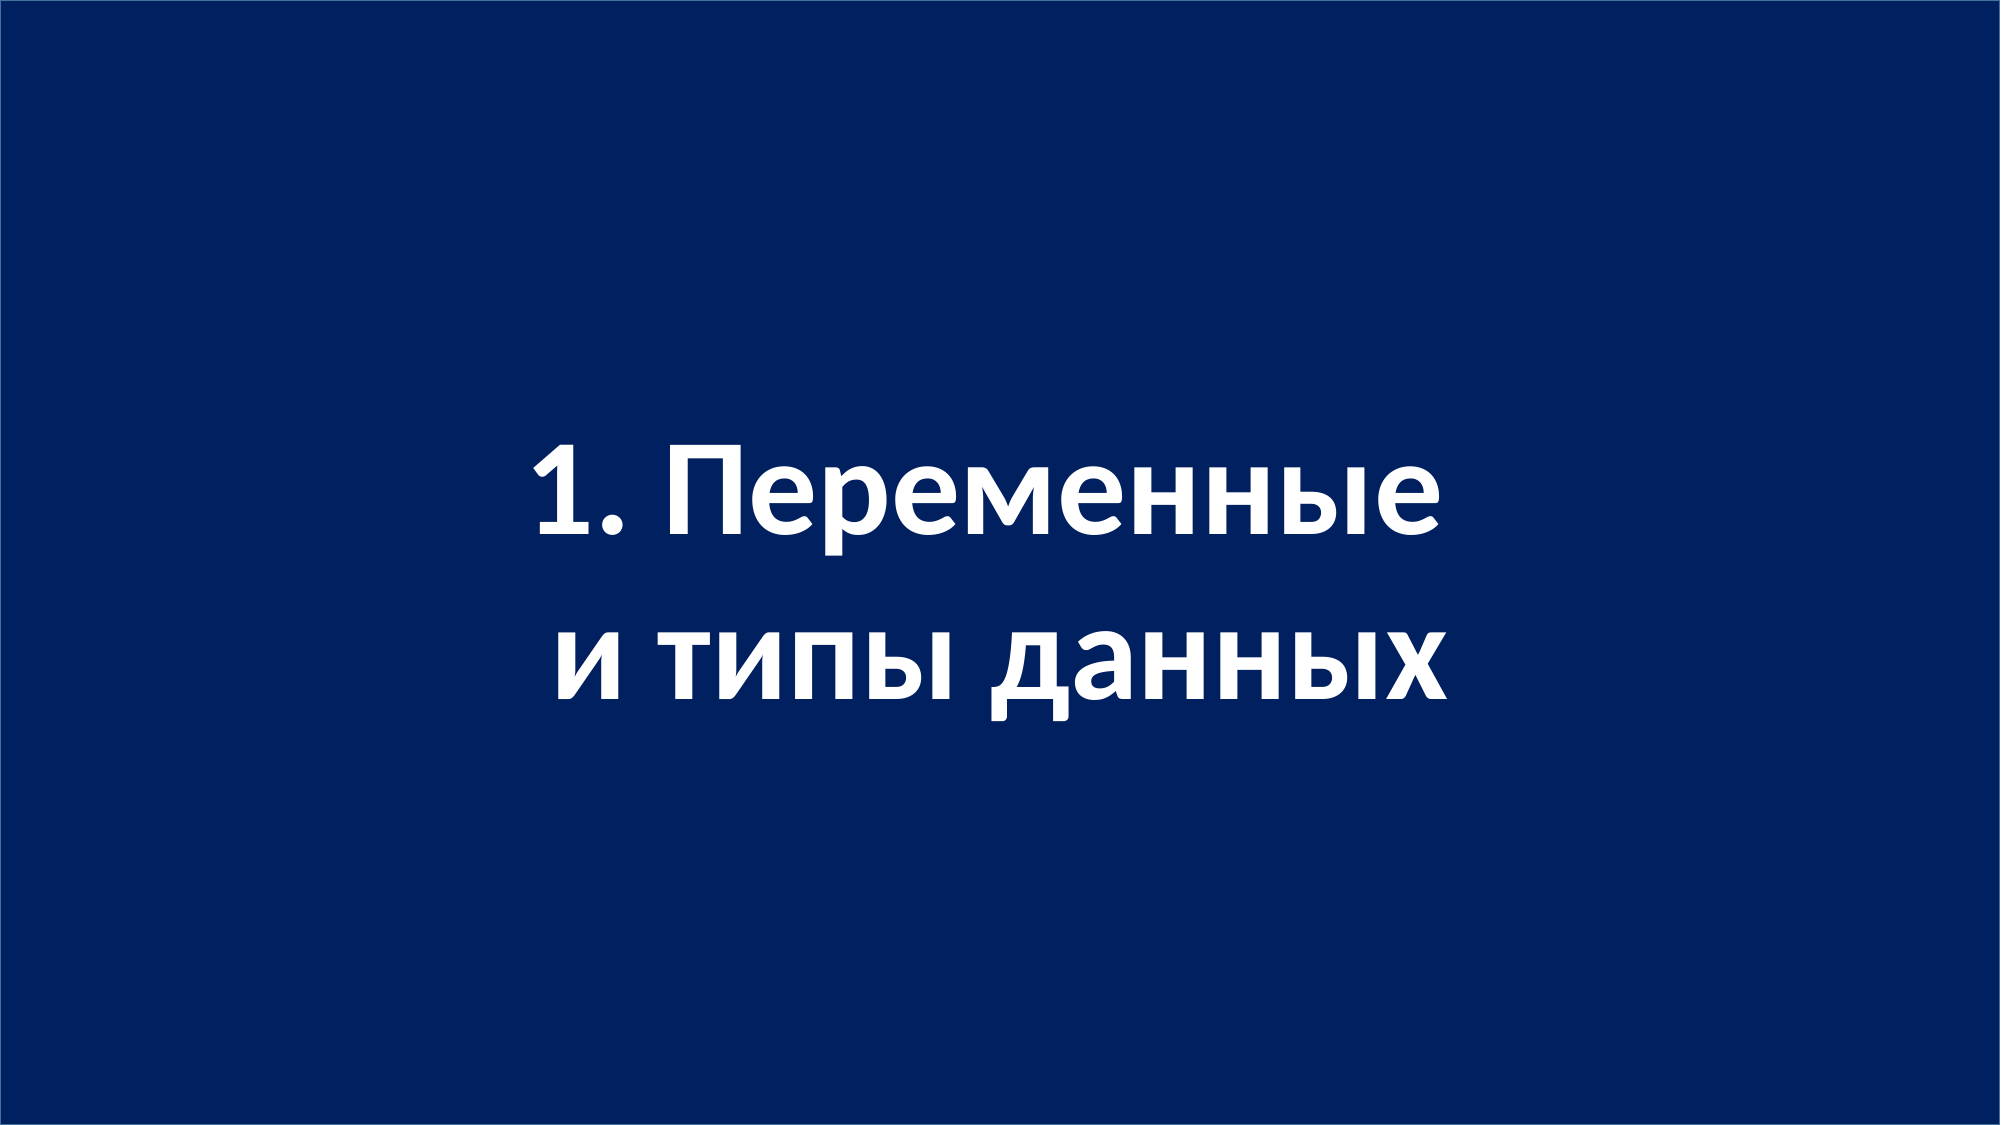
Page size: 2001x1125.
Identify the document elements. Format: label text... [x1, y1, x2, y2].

text_box 1. Переменные и типы данных [0, 0, 2000, 1125]
